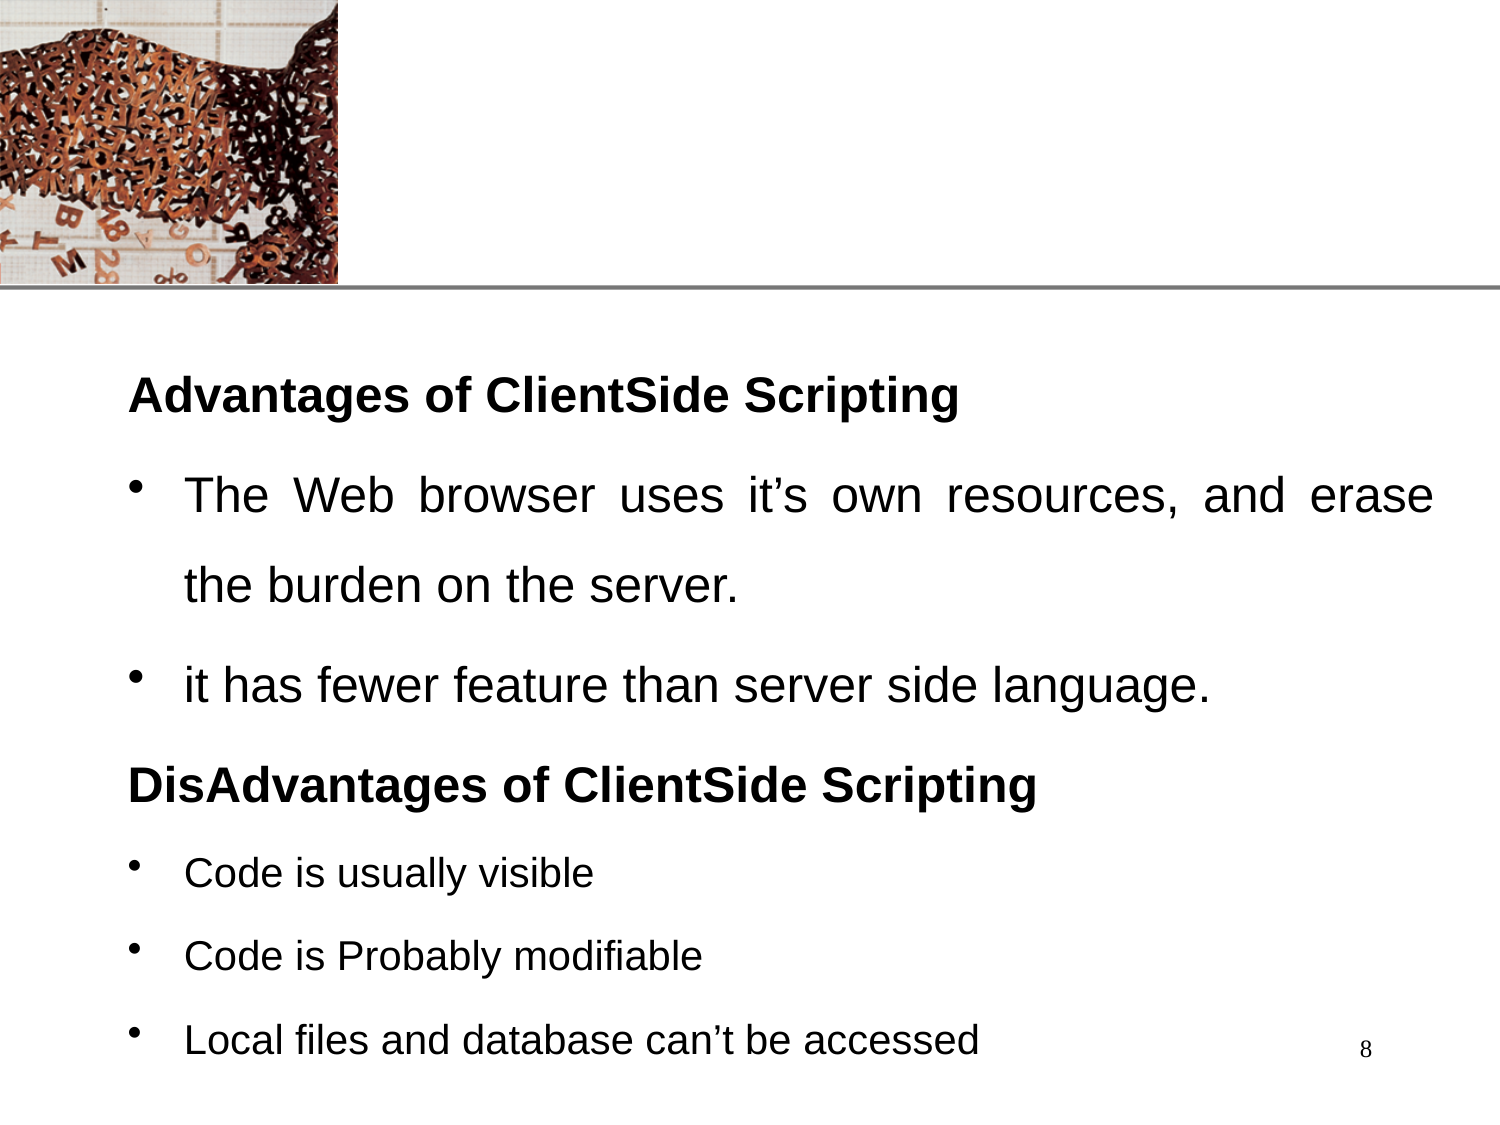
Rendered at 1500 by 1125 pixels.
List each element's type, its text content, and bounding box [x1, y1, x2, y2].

list Advantages of ClientSide Scripting The Web browser uses it’s own resources, and erase the burden on the server. it has fewer feature than server side language. DisAdvantages of ClientSide Scripting Code is usually visible Code is Probably modifiable Local files and database can’t be accessed [112, 324, 1451, 1125]
picture [0, 0, 338, 284]
